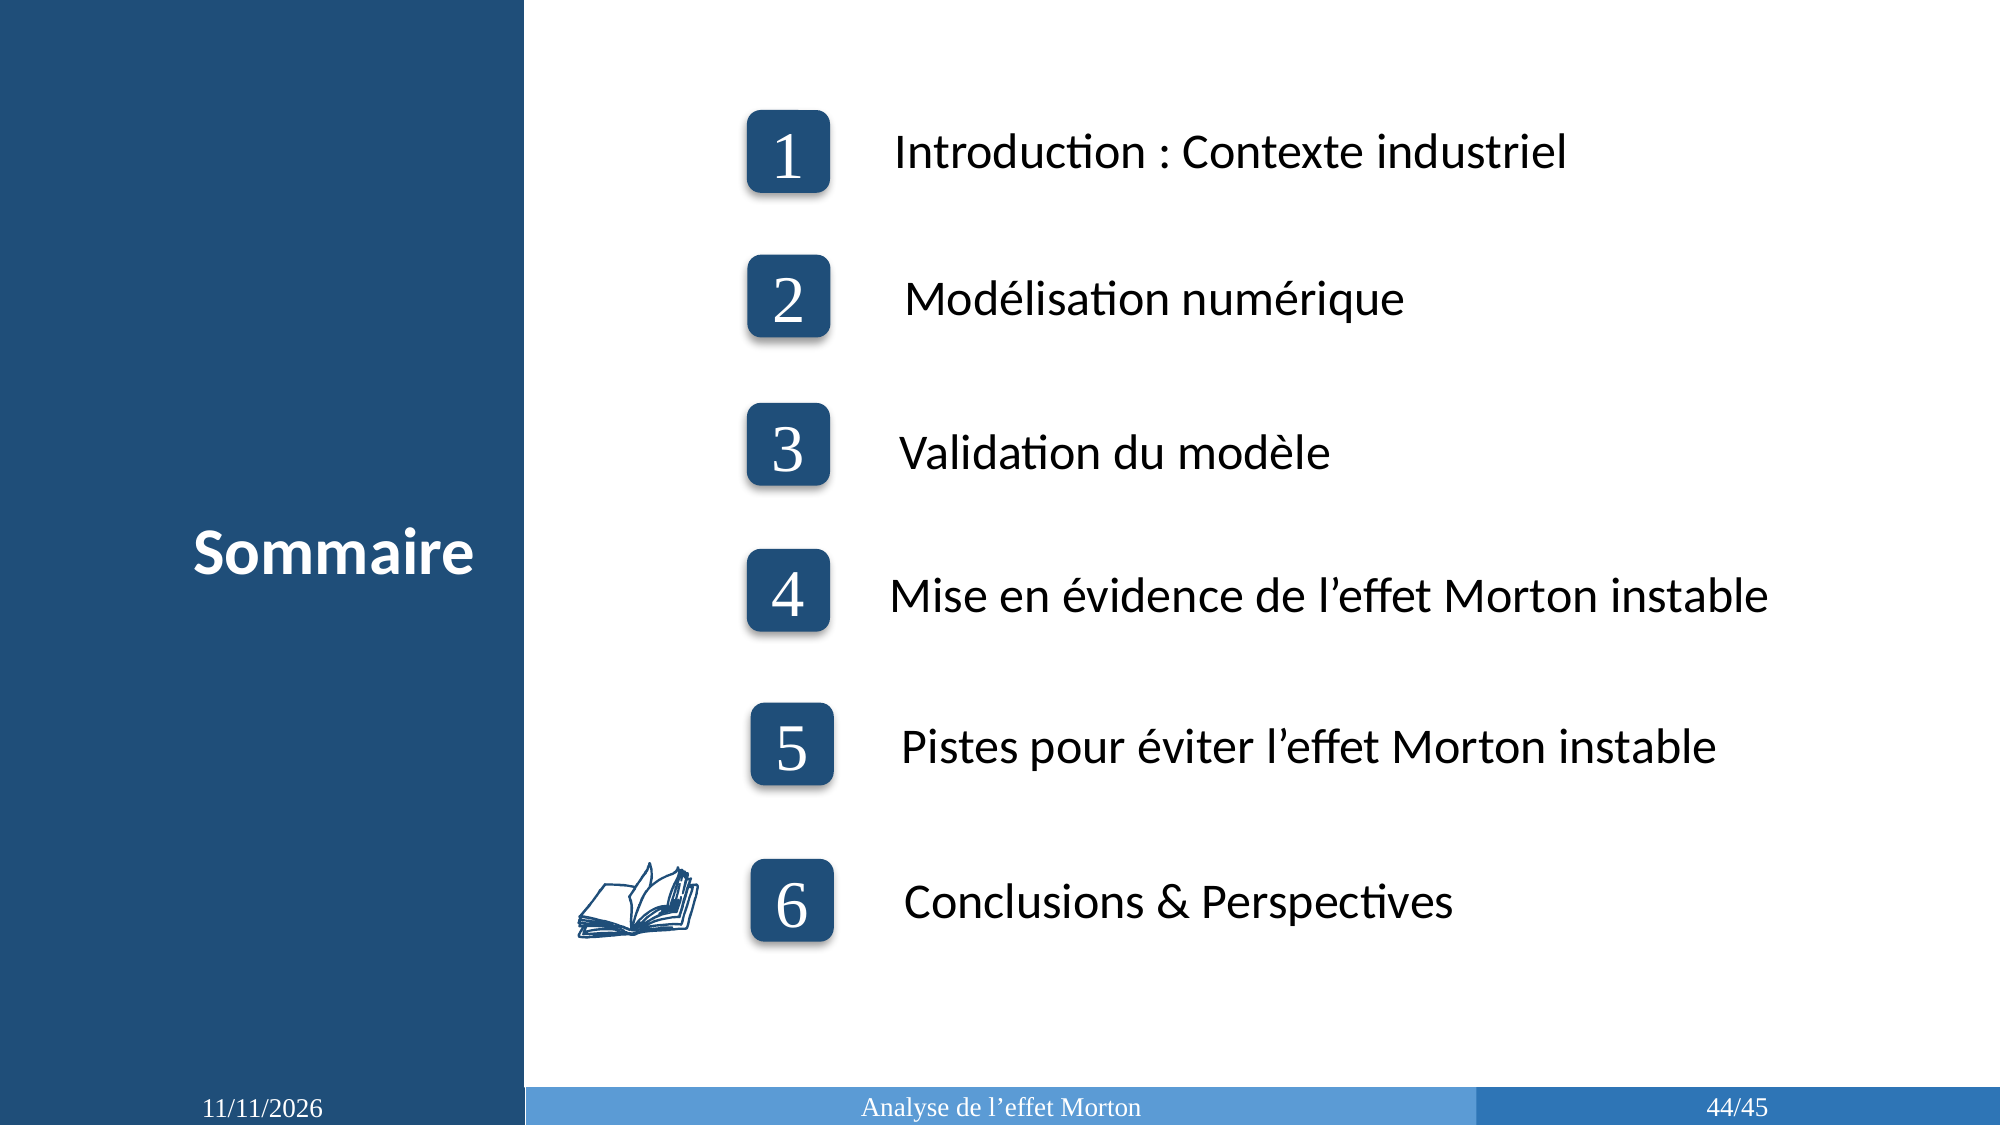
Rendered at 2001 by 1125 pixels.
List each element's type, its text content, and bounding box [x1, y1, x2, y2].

text_box Sommaire [178, 500, 491, 596]
text_box Mise en évidence de l’effet Morton instable [874, 554, 1785, 630]
text_box [578, 862, 699, 938]
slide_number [0, 1087, 525, 1125]
text_box 4 [745, 547, 832, 633]
text_box Modélisation numérique [889, 258, 1421, 333]
text_box Introduction : Contexte industriel [880, 111, 1583, 186]
slide_number 44/45 [1477, 1087, 2000, 1125]
text_box 3 [745, 401, 832, 487]
footer Analyse de l’effet Morton [526, 1087, 1477, 1125]
text_box 6 [749, 857, 835, 943]
text_box 2 [746, 253, 832, 339]
text_box [0, 0, 524, 1087]
text_box 1 [745, 108, 832, 194]
text_box Validation du modèle [885, 411, 1347, 487]
text_box Pistes pour éviter l’effet Morton instable [886, 706, 1733, 781]
text_box 5 [749, 701, 835, 787]
text_box Conclusions & Perspectives [889, 861, 1470, 936]
